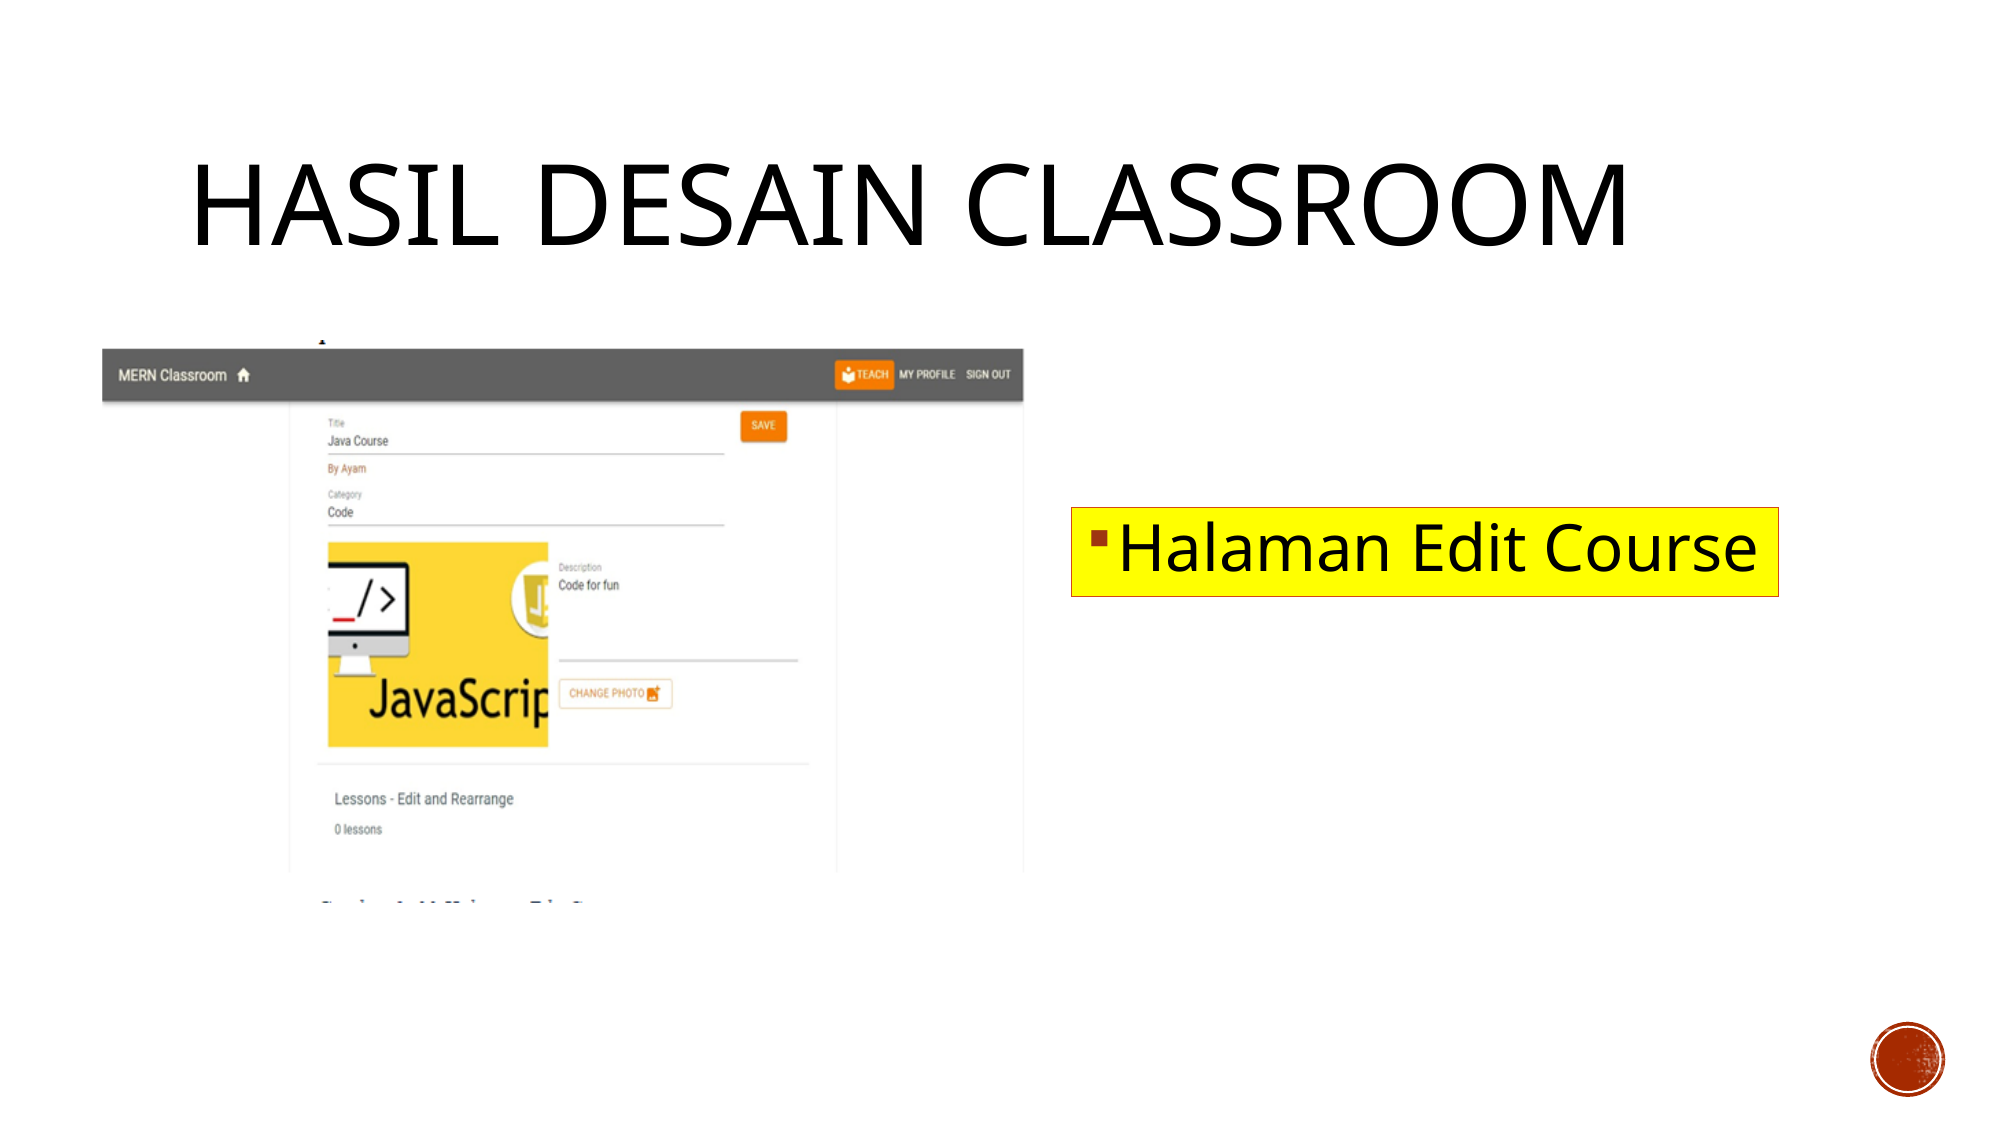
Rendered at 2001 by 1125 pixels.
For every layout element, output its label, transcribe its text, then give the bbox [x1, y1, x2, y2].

list Halaman Edit Course [1071, 507, 1779, 597]
title HASIL DESAIN classroom [172, 76, 1823, 341]
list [105, 344, 1025, 900]
